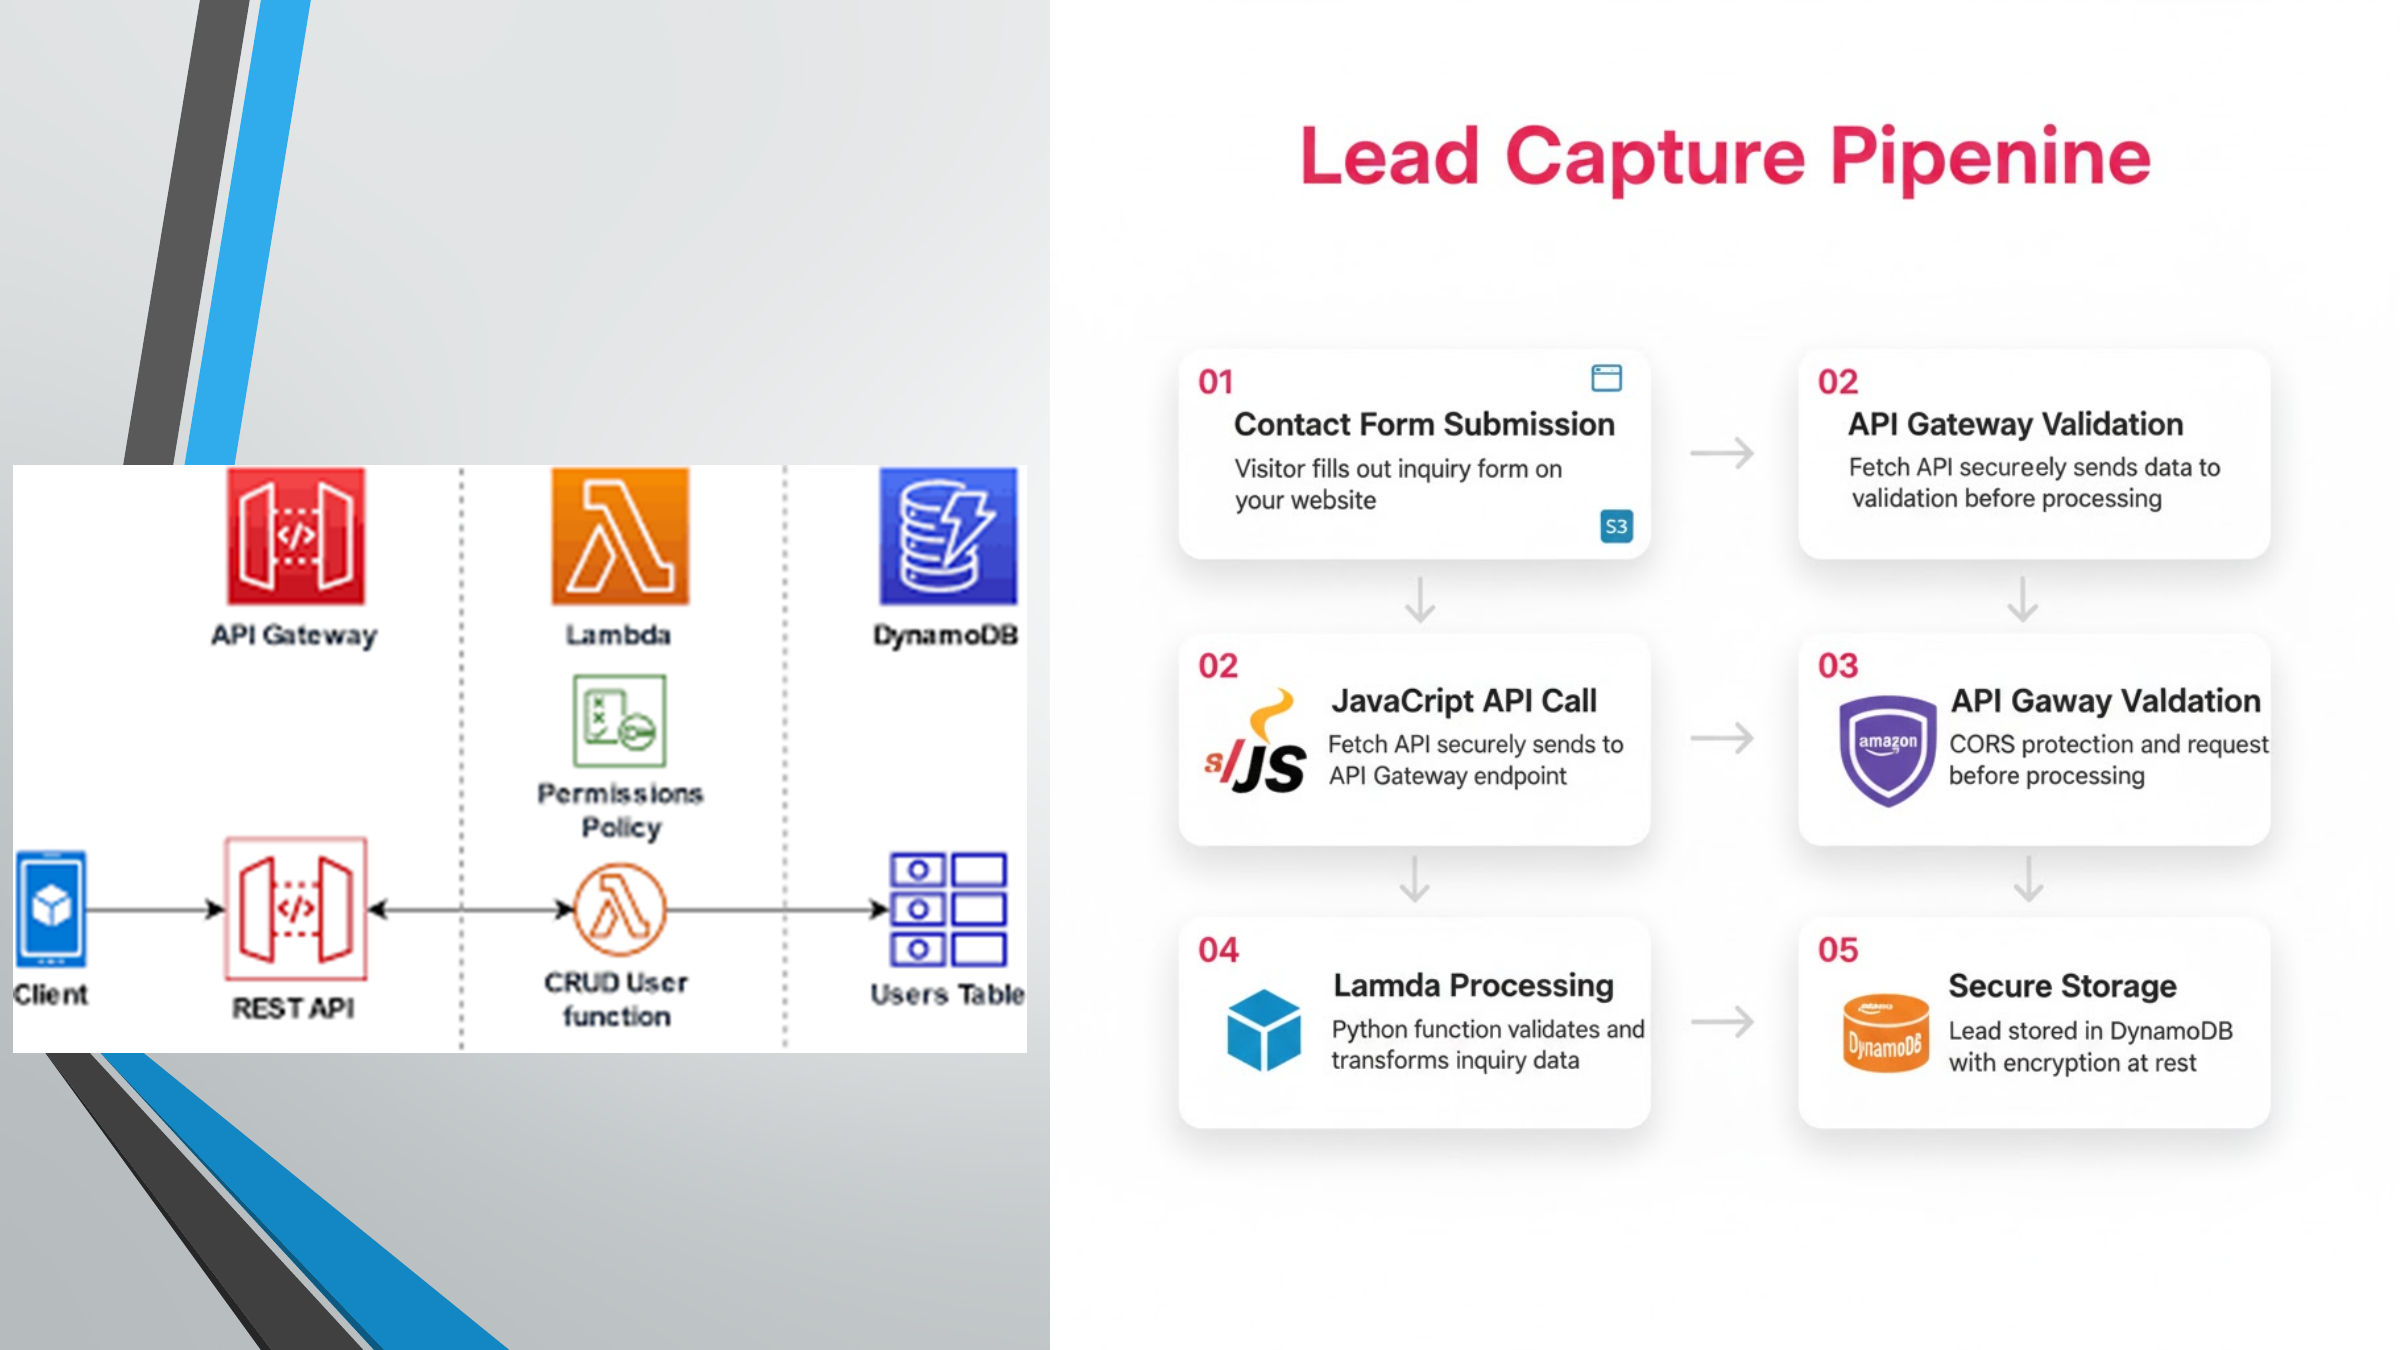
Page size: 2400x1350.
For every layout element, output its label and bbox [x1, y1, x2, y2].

picture [12, 464, 1027, 1053]
picture [1049, 0, 2400, 1350]
